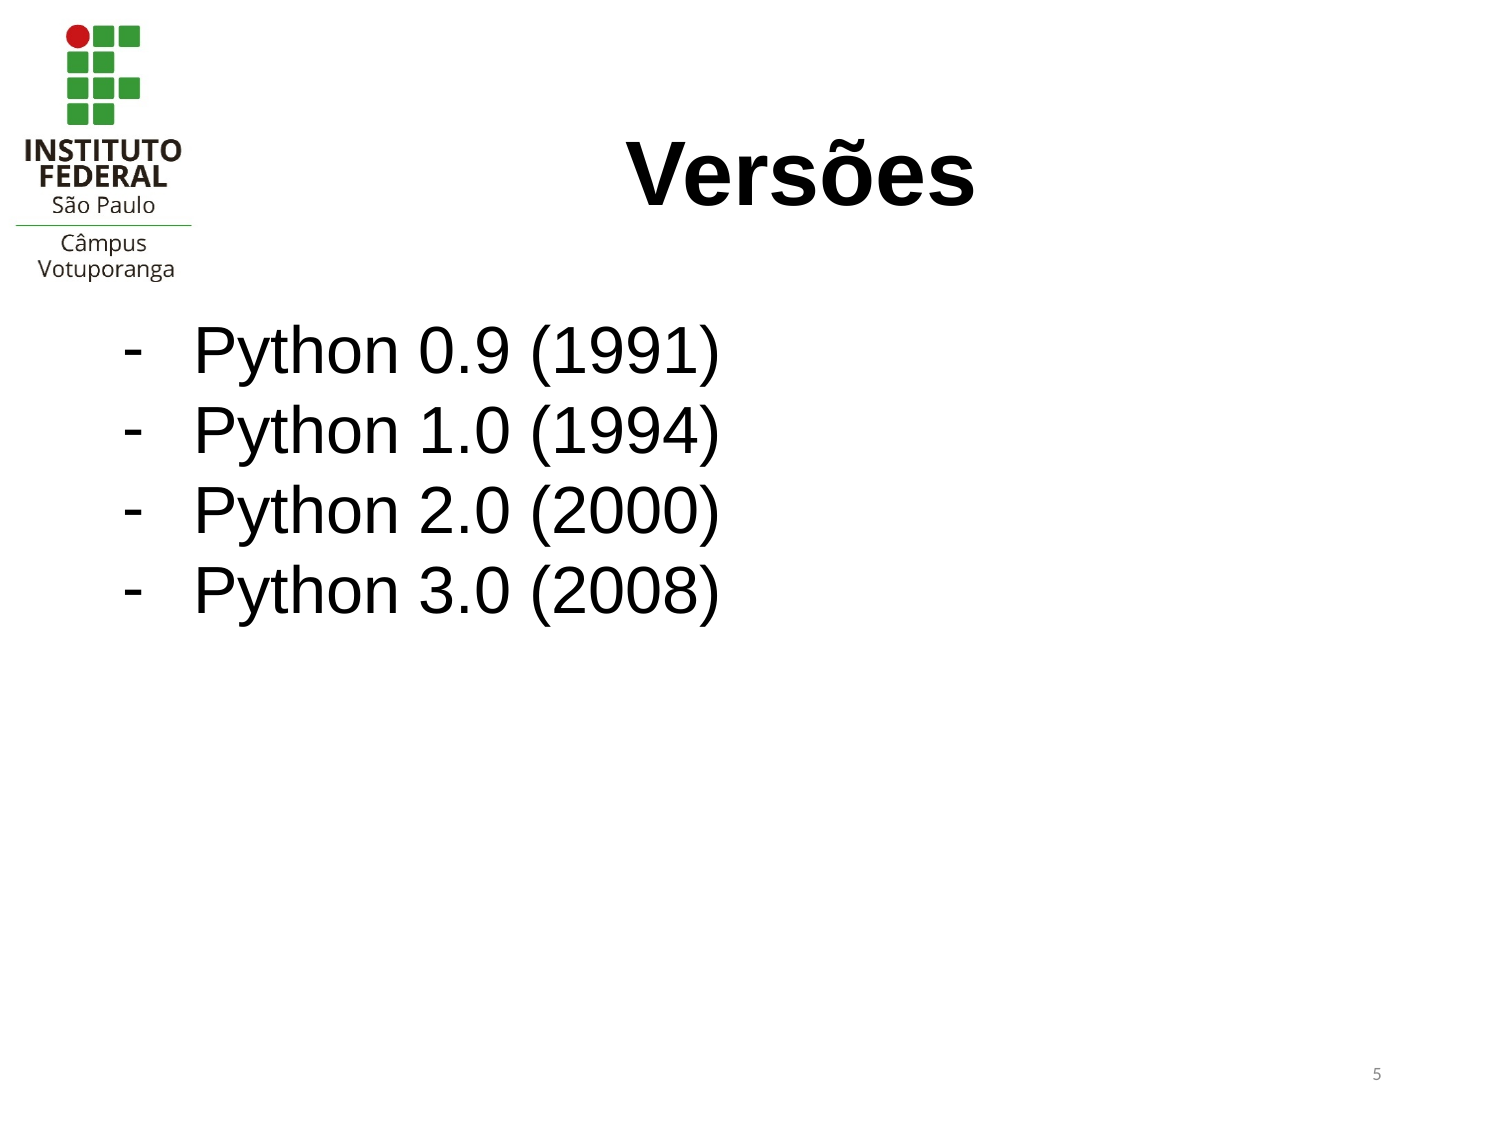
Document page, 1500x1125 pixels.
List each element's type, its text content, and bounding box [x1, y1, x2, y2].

text_box ‹#› [1059, 1042, 1397, 1103]
text_box Versões [206, 59, 1397, 278]
text_box Python 0.9 (1991) Python 1.0 (1994) Python 2.0 (2000) Python 3.0 (2008) [103, 299, 1397, 1014]
picture [8, 16, 198, 289]
